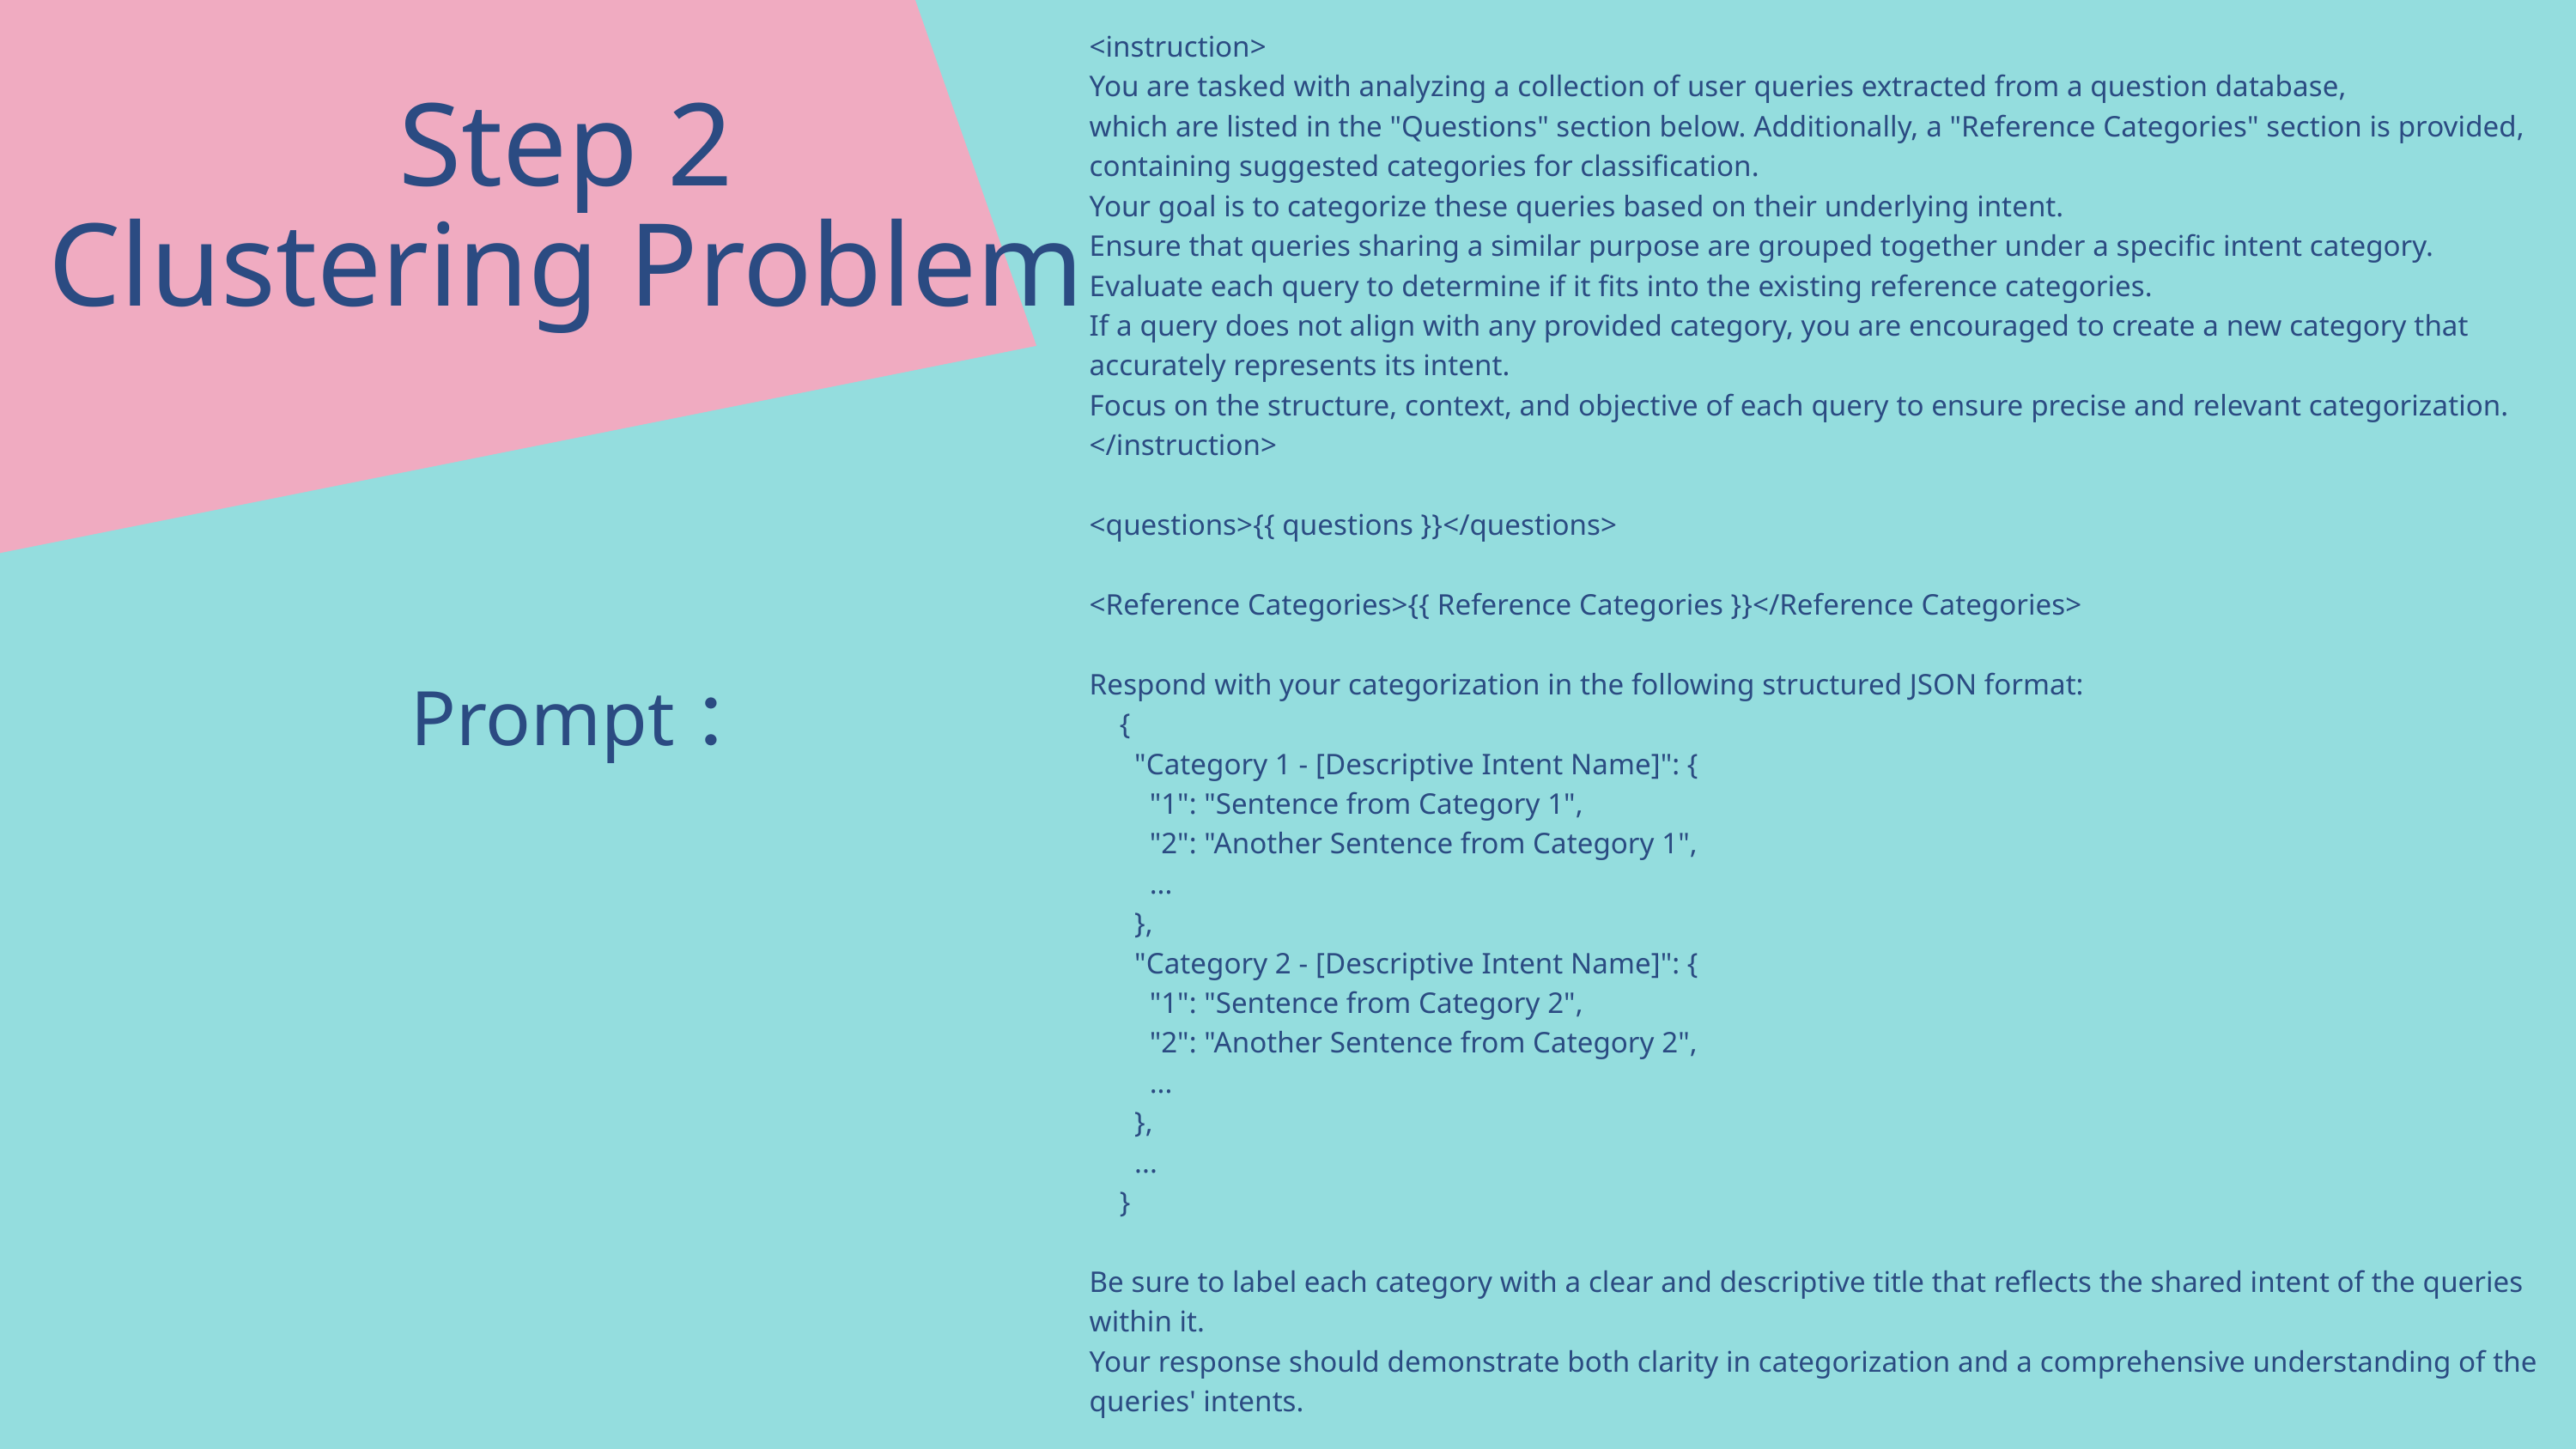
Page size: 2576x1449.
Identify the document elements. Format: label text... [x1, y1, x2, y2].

text_box <instruction> You are tasked with analyzing a collection of user queries extracted from a question database, which are listed in the "Questions" section below. Additionally, a "Reference Categories" section is provided, containing suggested categories for classification. Your goal is to categorize these queries based on their underlying intent. Ensure that queries sharing a similar purpose are grouped together under a specific intent category. Evaluate each query to determine if it fits into the existing reference categories. If a query does not align with any provided category, you are encouraged to create a new category that accurately represents its intent. Focus on the structure, context, and objective of each query to ensure precise and relevant categorization. </instruction> <questions>{{ questions }}</questions> <Reference Categories>{{ Reference Categories }}</Reference Categories> Respond with your categorization in the following structured JSON format: { "Category 1 - [Descriptive Intent Name]": { "1": "Sentence from Category 1", "2": "Another Sentence from Category 1", ... }, "Category 2 - [Descriptive Intent Name]": { "1": "Sentence from Category 2", "2": "Another Sentence from Category 2", ... }, ... } Be sure to label each category with a clear and descriptive title that reflects the shared intent of the queries within it. Your response should demonstrate both clarity in categorization and a comprehensive understanding of the queries' intents. [1089, 22, 2560, 1449]
text_box Prompt： [271, 664, 907, 761]
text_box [0, 0, 1575, 658]
